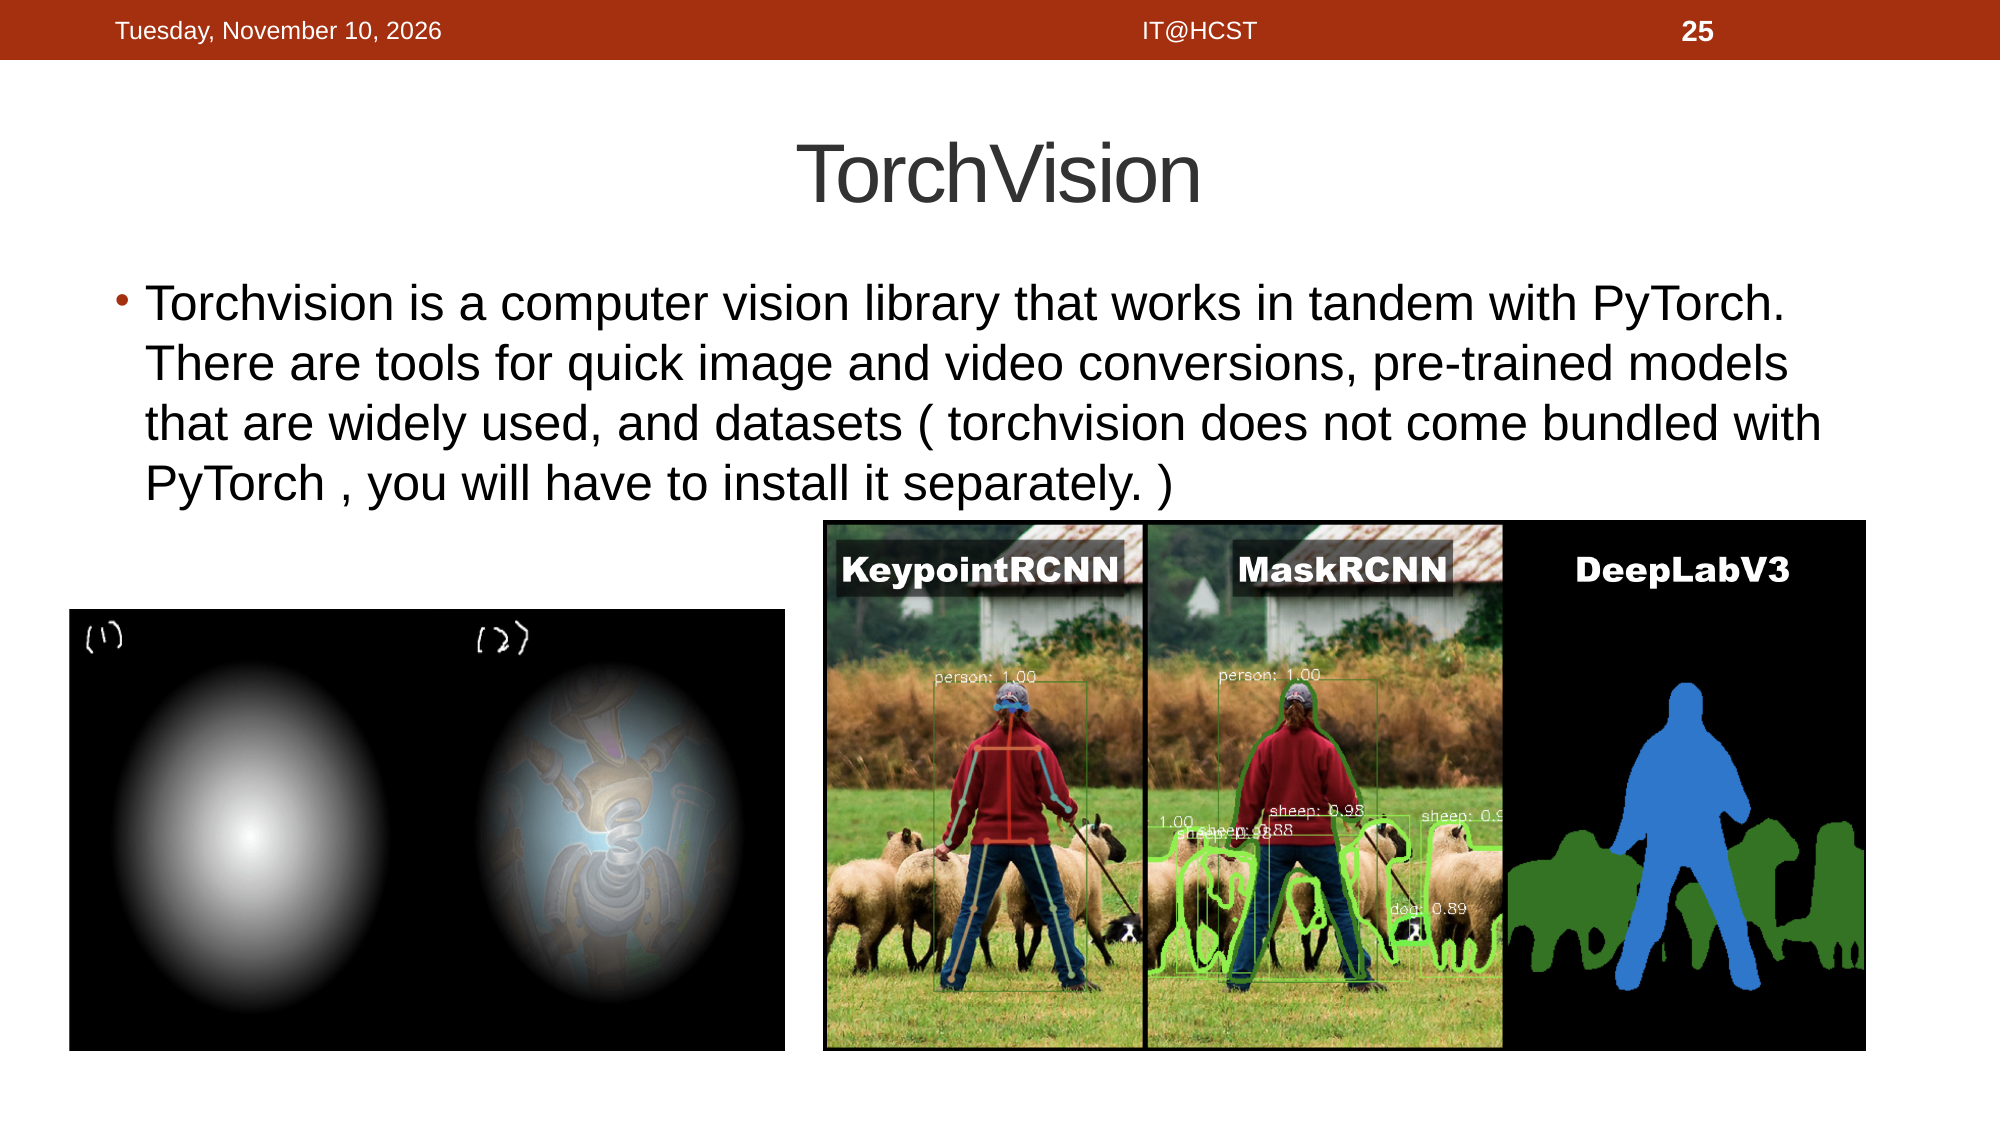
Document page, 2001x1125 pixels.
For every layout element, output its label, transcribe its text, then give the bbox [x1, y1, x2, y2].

picture [69, 609, 785, 1051]
picture [822, 520, 1867, 1051]
list Torchvision is a computer vision library that works in tandem with PyTorch. There are tools for quick image and video conversions, pre-trained models that are widely used, and datasets ( torchvision does not come bundled with PyTorch , you will have to install it separately. ) [99, 262, 1900, 587]
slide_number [99, 3, 734, 57]
slide_number 25 [1666, 3, 1900, 57]
title TorchVision [99, 87, 1900, 250]
footer IT@HCST [750, 3, 1650, 57]
